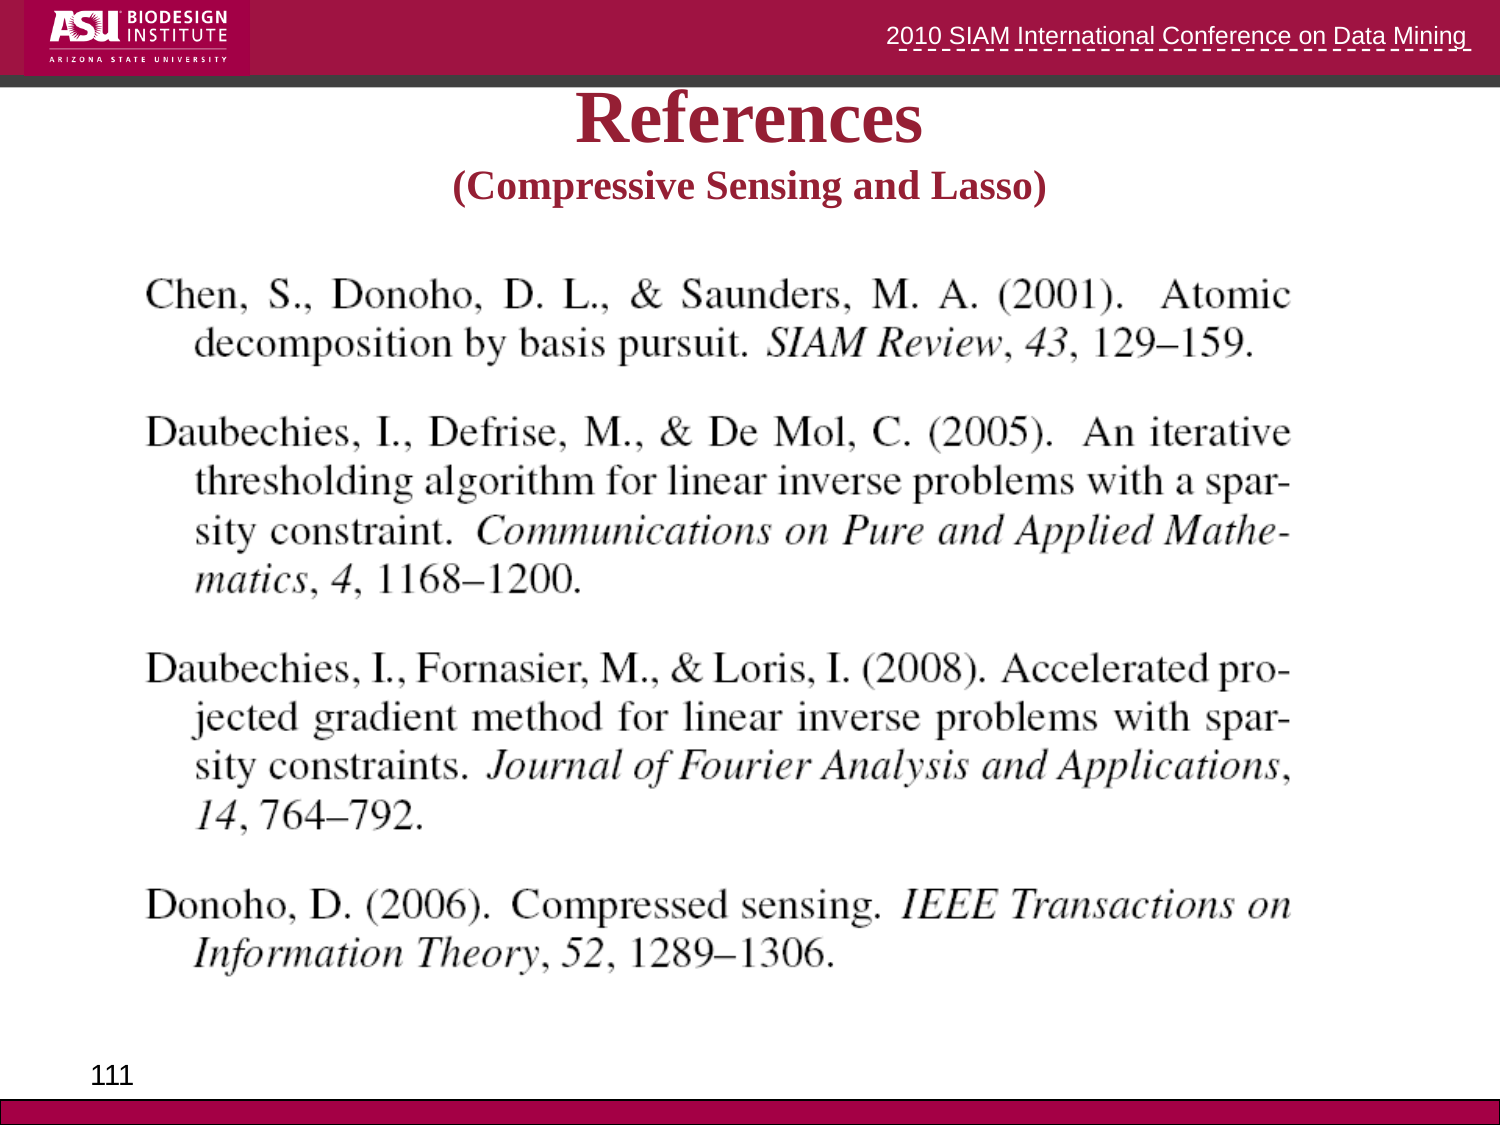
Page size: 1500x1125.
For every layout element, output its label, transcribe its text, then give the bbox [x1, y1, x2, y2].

slide_number 111 [74, 1048, 251, 1102]
picture [124, 249, 1338, 998]
title References (Compressive Sensing and Lasso) [74, 87, 1426, 188]
picture [24, 0, 250, 76]
